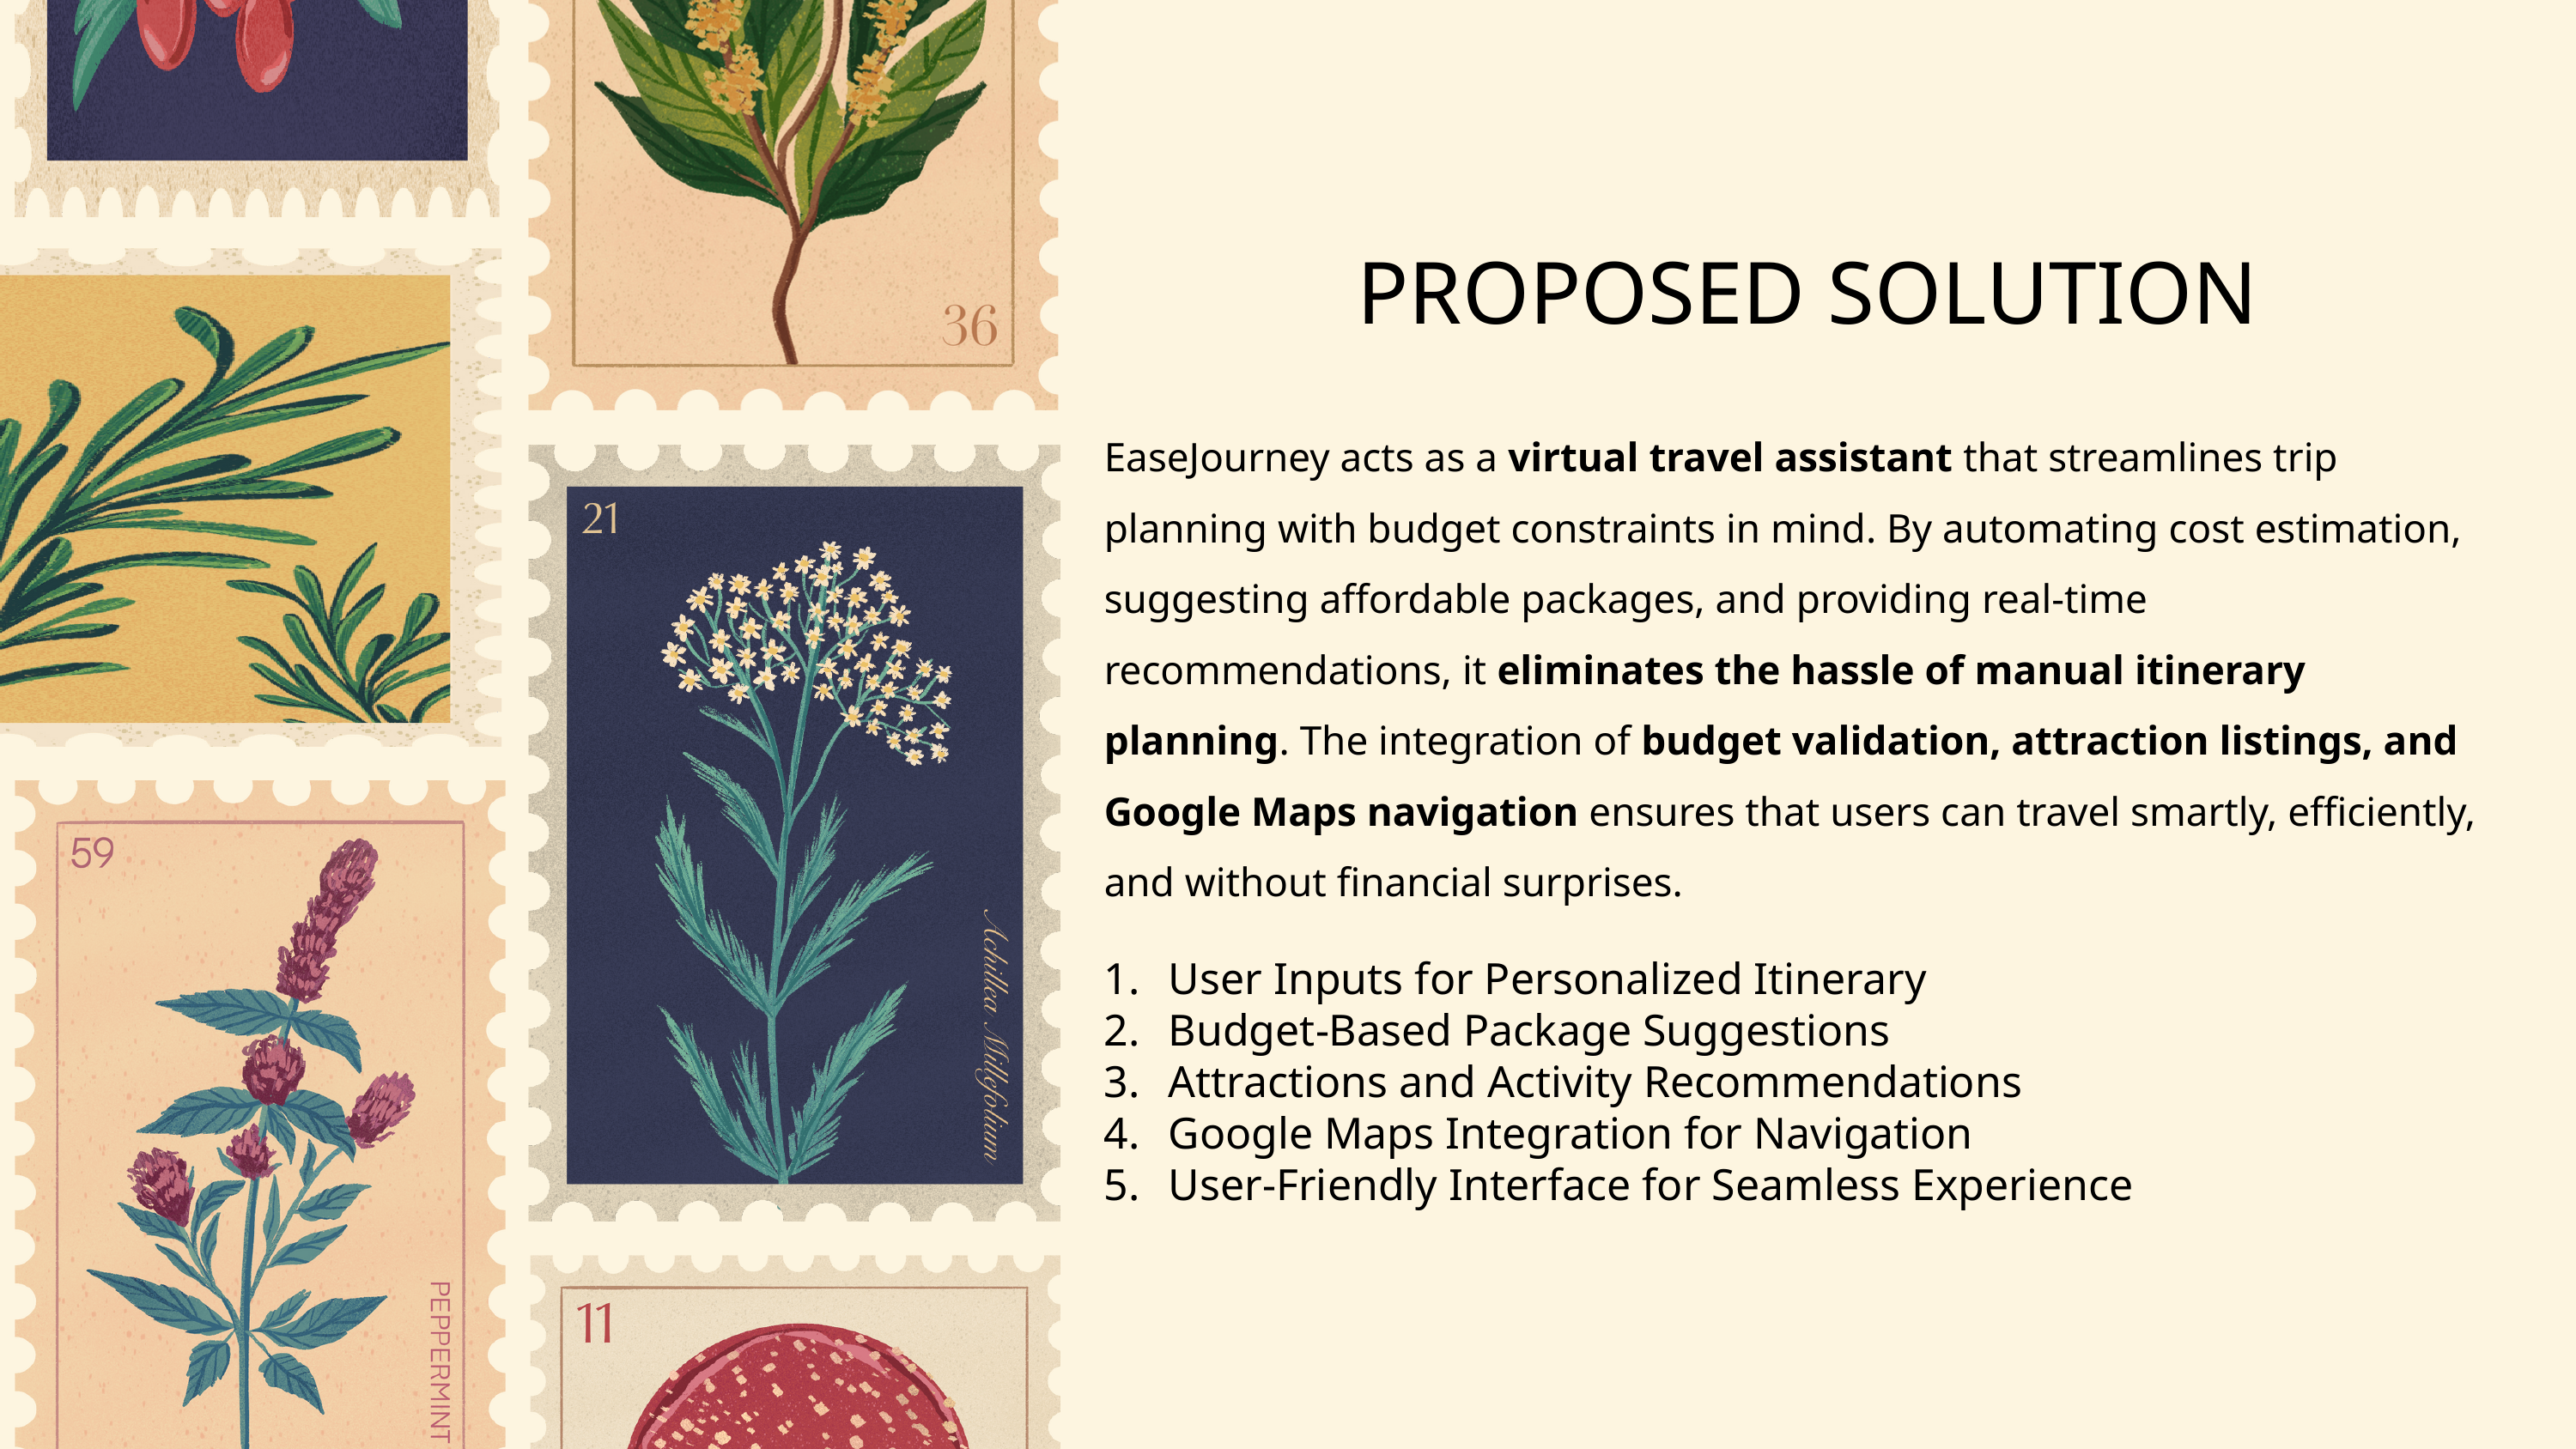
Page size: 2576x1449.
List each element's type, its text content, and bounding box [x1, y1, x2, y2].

text_box PROPOSED SOLUTION [1130, 173, 2486, 342]
text_box [530, 1255, 1060, 1449]
text_box [528, 0, 1059, 410]
text_box [528, 445, 1060, 1222]
text_box [0, 248, 502, 747]
text_box [14, 0, 500, 217]
text_box [15, 780, 506, 1449]
text_box EaseJourney acts as a virtual travel assistant that streamlines trip planning with budget constraints in mind. By automating cost estimation, suggesting affordable packages, and providing real-time recommendations, it eliminates the hassle of manual itinerary planning. The integration of budget validation, attraction listings, and Google Maps navigation ensures that users can travel smartly, efficiently, and without financial surprises. User Inputs for Personalized Itinerary Budget-Based Package Suggestions Attractions and Activity Recommendations Google Maps Integration for Navigation User-Friendly Interface for Seamless Experience [1091, 403, 2492, 1449]
